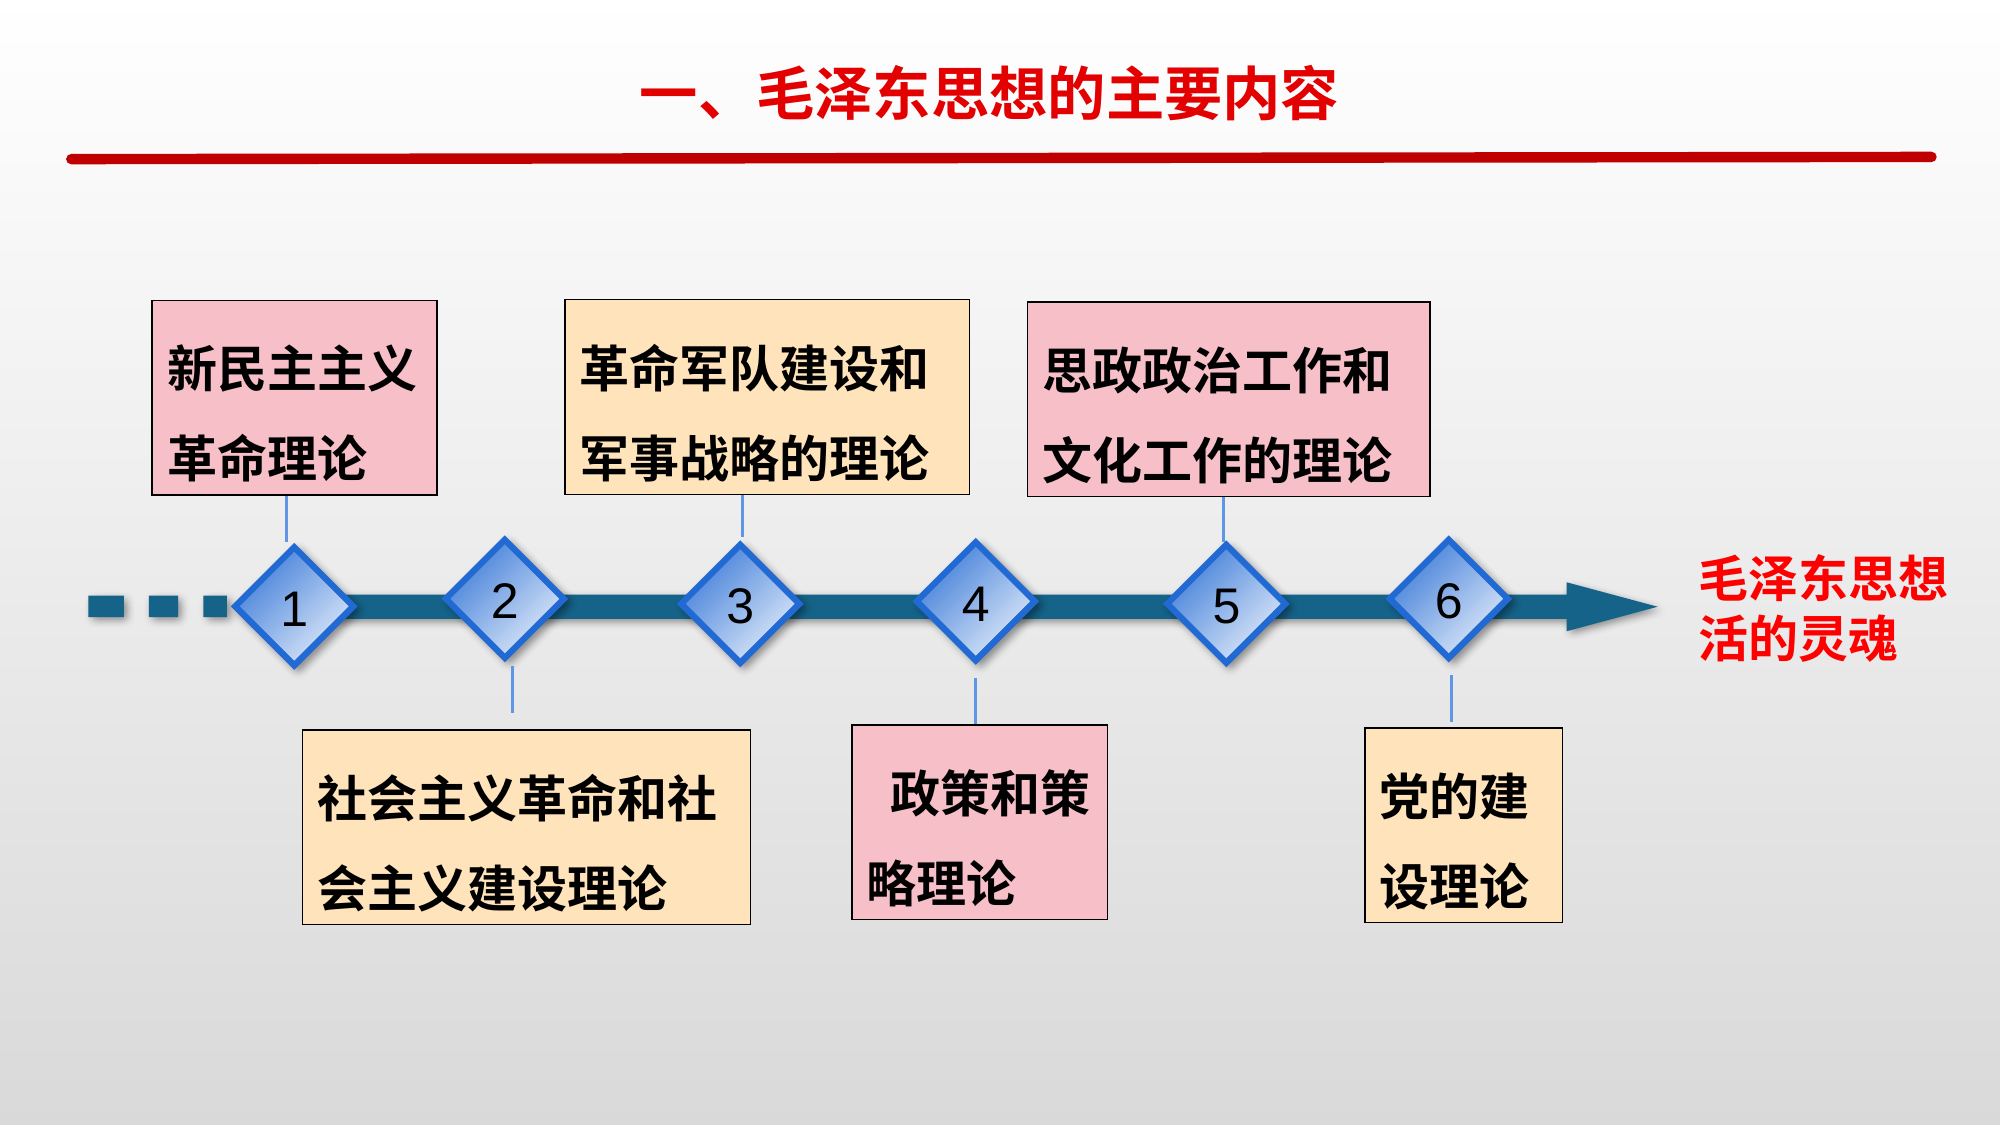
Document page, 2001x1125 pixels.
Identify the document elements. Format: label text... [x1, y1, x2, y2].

text_box [350, 593, 457, 620]
text_box 革命军队建设和军事战略的理论 [565, 299, 970, 495]
text_box 社会主义革命和社会主义建设理论 [302, 729, 751, 925]
text_box 2 [444, 538, 566, 660]
text_box 3 [679, 543, 801, 665]
text_box [797, 593, 926, 620]
text_box 政策和策略理论 [852, 724, 1108, 920]
text_box 新民主主义革命理论 [152, 300, 438, 496]
text_box [202, 595, 228, 618]
text_box 一、毛泽东思想的主要内容 [400, 50, 1579, 135]
text_box 6 [1388, 538, 1510, 660]
text_box [1035, 593, 1175, 620]
text_box 5 [1165, 543, 1287, 665]
text_box [562, 593, 689, 620]
text_box 毛泽东思想活的灵魂 [1683, 540, 1967, 676]
text_box [1506, 580, 1662, 633]
text_box 4 [915, 540, 1037, 662]
text_box 1 [233, 545, 355, 667]
text_box 思政政治工作和文化工作的理论 [1027, 301, 1430, 497]
text_box 党的建设理论 [1364, 727, 1563, 923]
text_box [148, 595, 179, 618]
text_box [87, 595, 125, 618]
text_box [1284, 593, 1401, 620]
